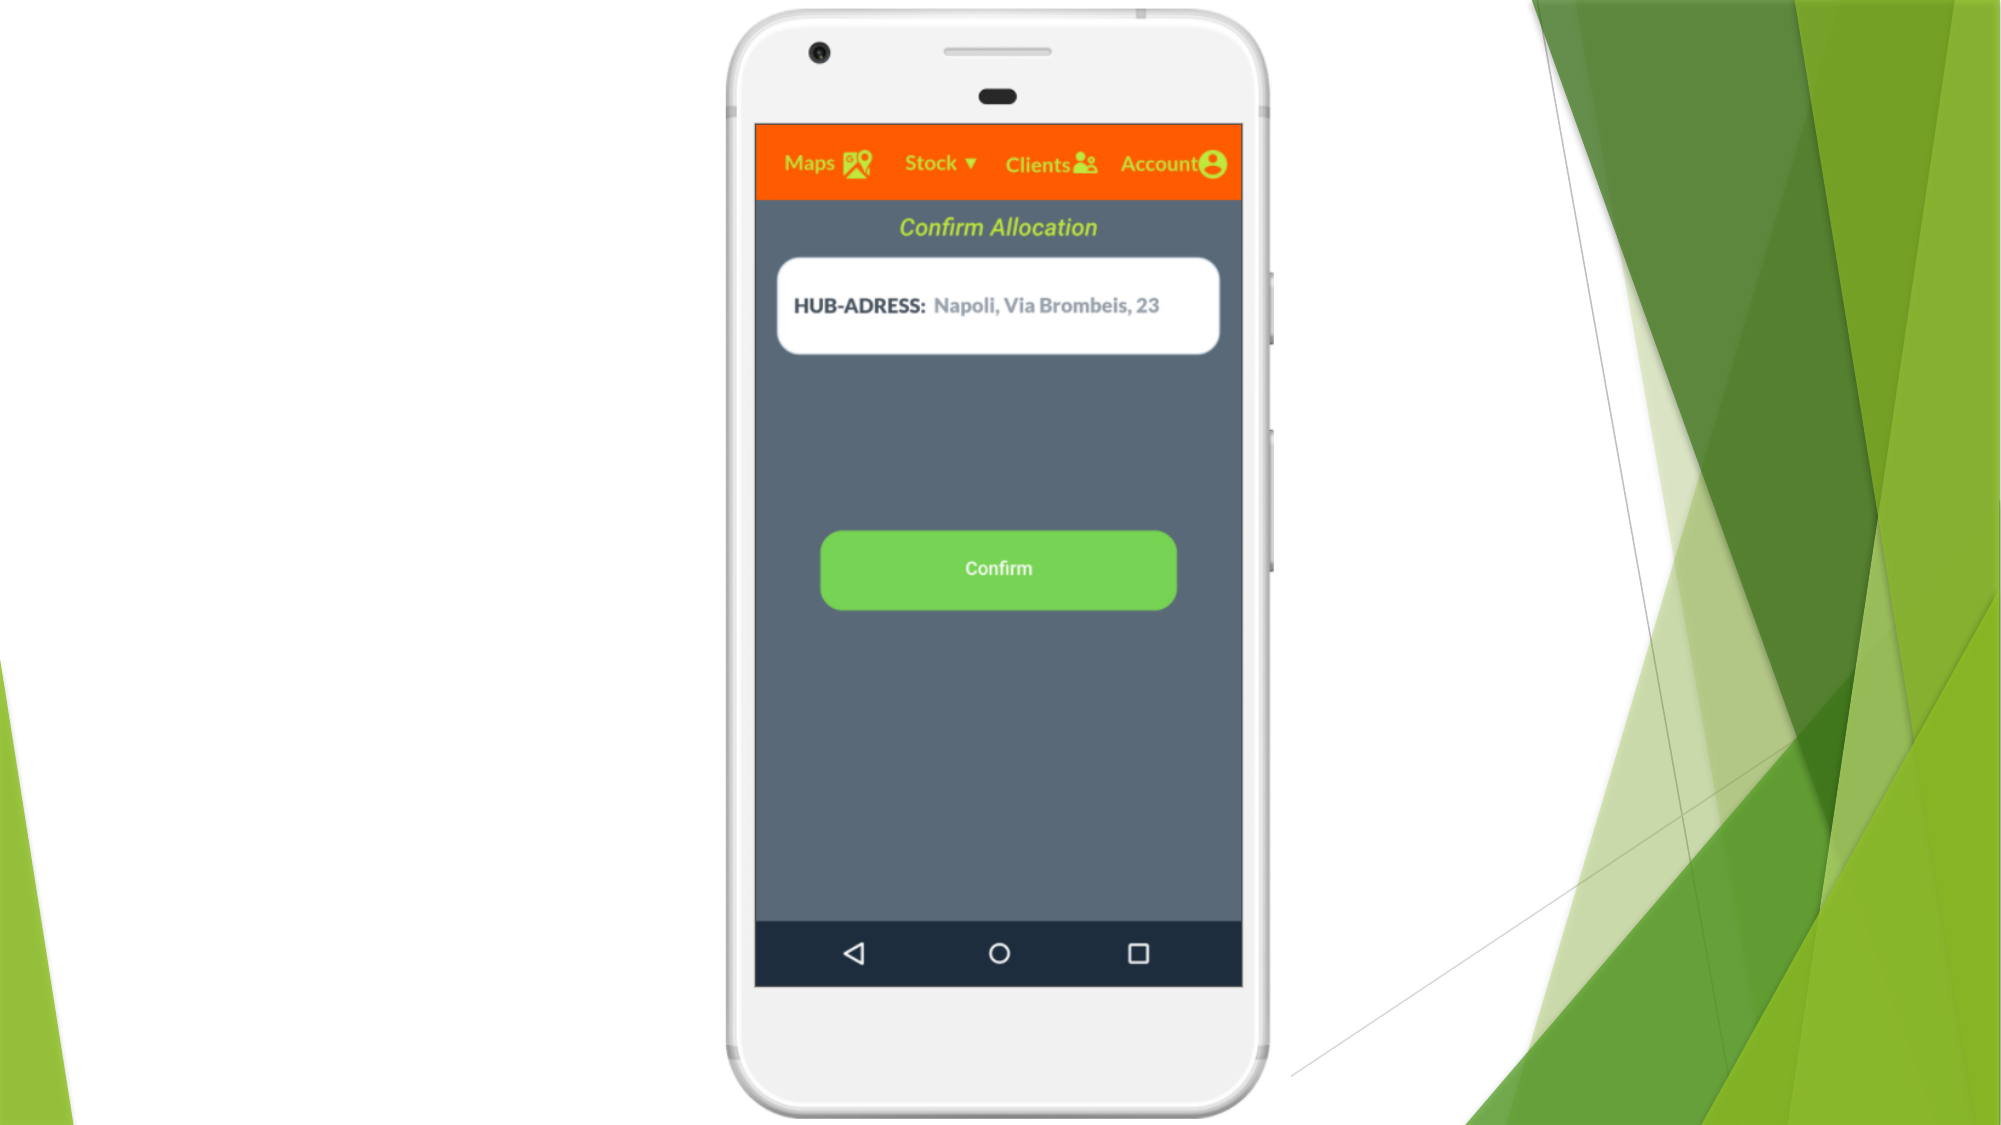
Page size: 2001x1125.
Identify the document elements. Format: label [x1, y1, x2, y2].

picture [709, 0, 1291, 1125]
